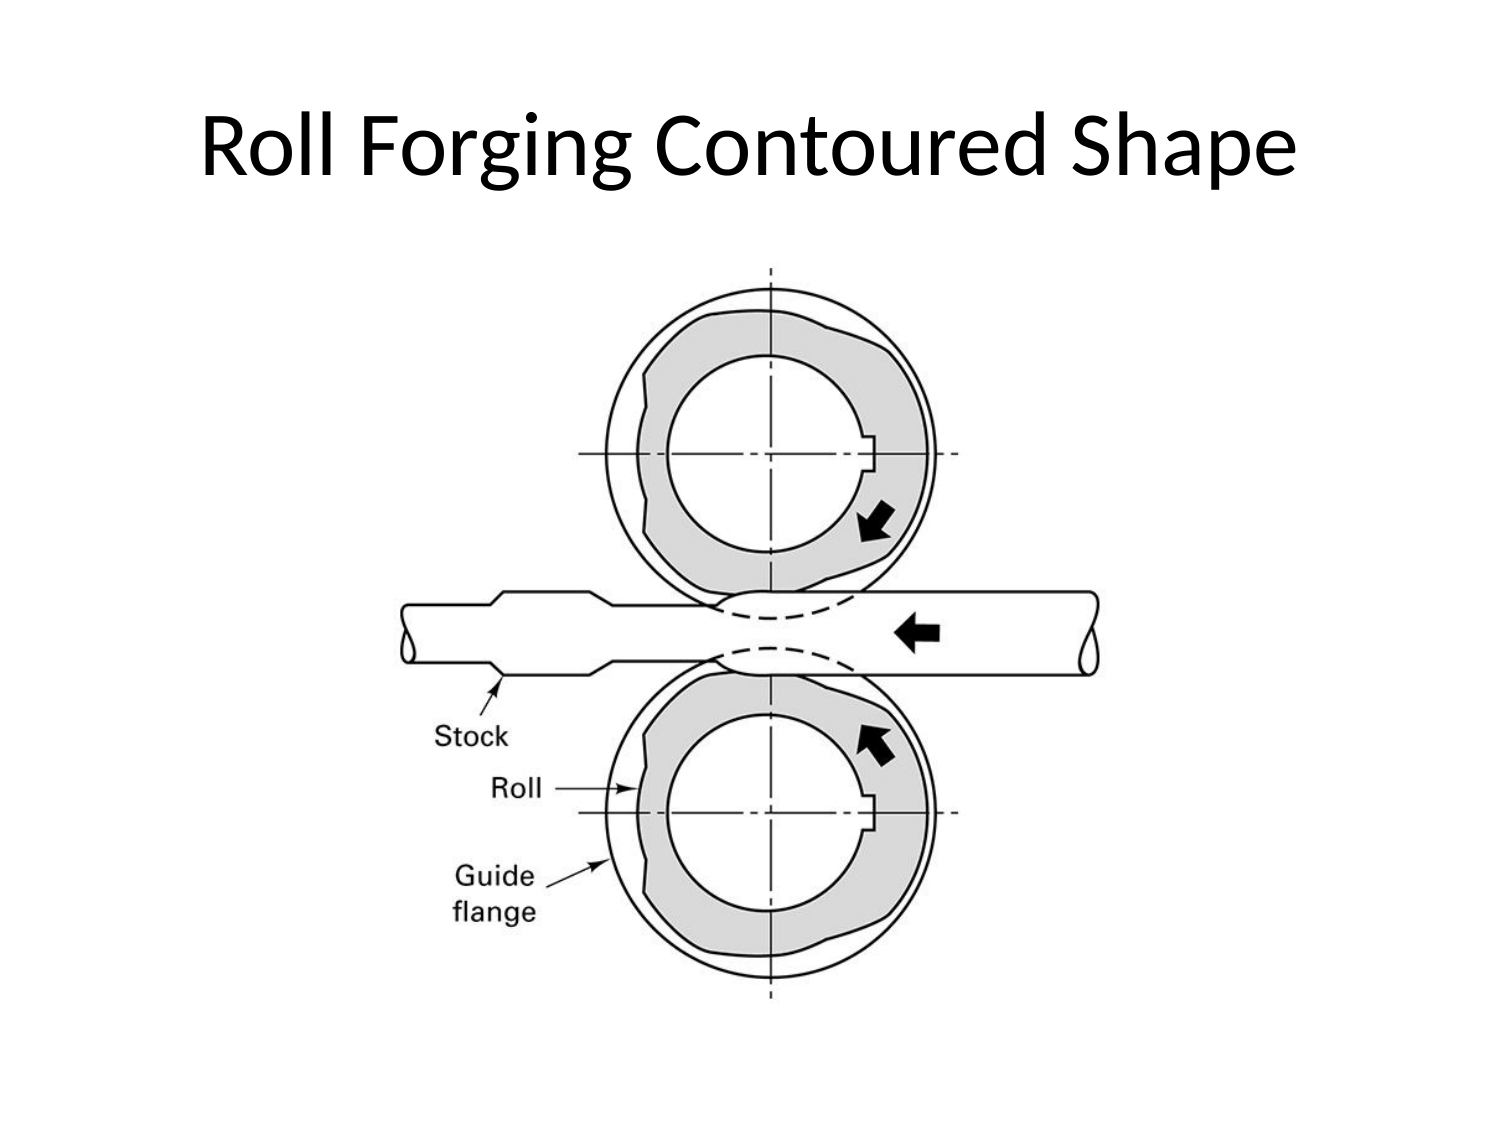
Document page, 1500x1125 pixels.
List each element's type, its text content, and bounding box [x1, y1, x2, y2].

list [393, 262, 1107, 1006]
title Roll Forging Contoured Shape [75, 45, 1425, 233]
